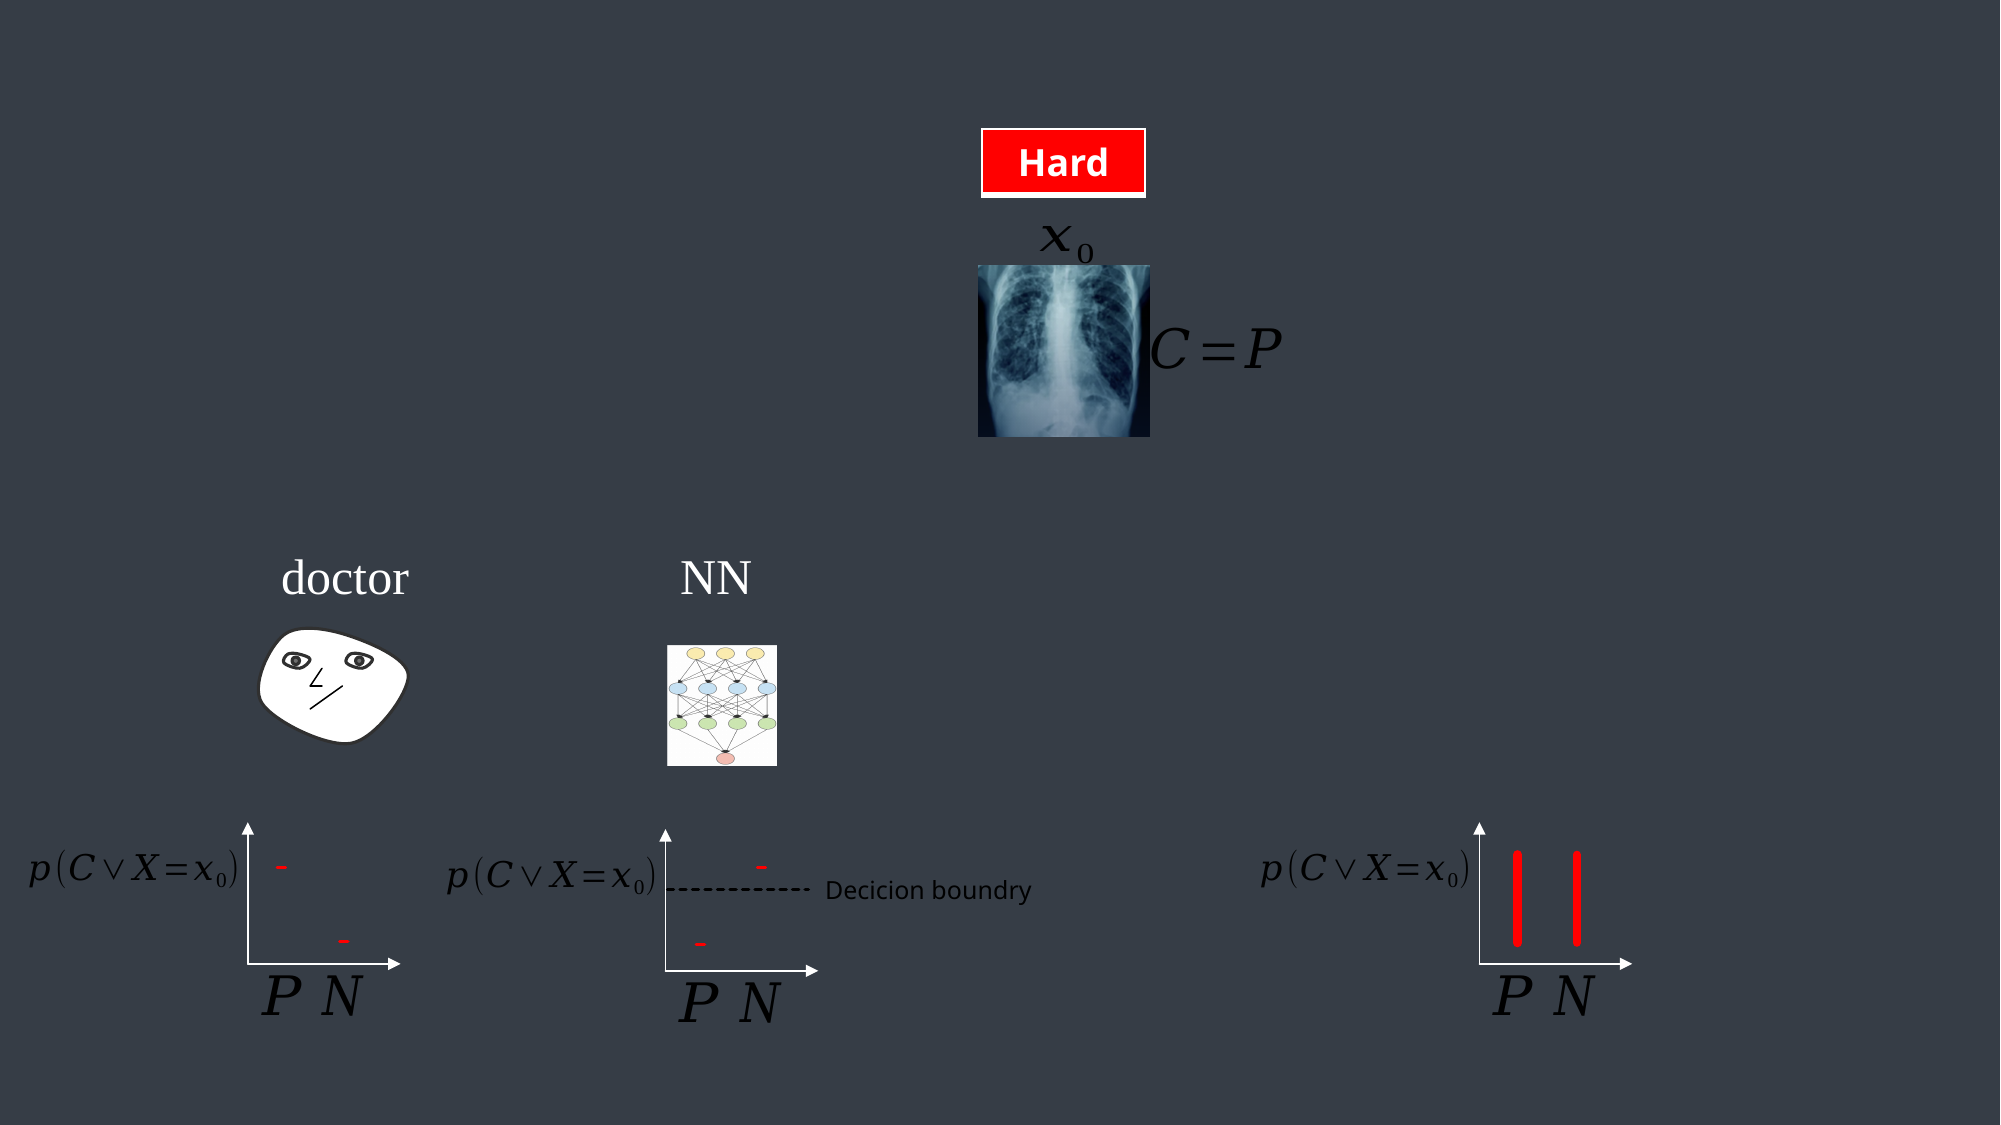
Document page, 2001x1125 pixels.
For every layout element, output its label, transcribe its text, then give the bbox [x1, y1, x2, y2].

table_header Hard [983, 130, 1144, 192]
text_box [344, 651, 375, 670]
text_box doctor [266, 537, 424, 613]
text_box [310, 668, 323, 685]
picture [661, 646, 783, 766]
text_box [310, 685, 343, 710]
text_box [256, 626, 410, 746]
picture [977, 264, 1151, 437]
text_box NN [665, 537, 767, 613]
text_box [354, 655, 365, 667]
text_box [281, 651, 312, 670]
text_box Decicion boundry [810, 866, 1047, 912]
text_box [290, 655, 302, 667]
